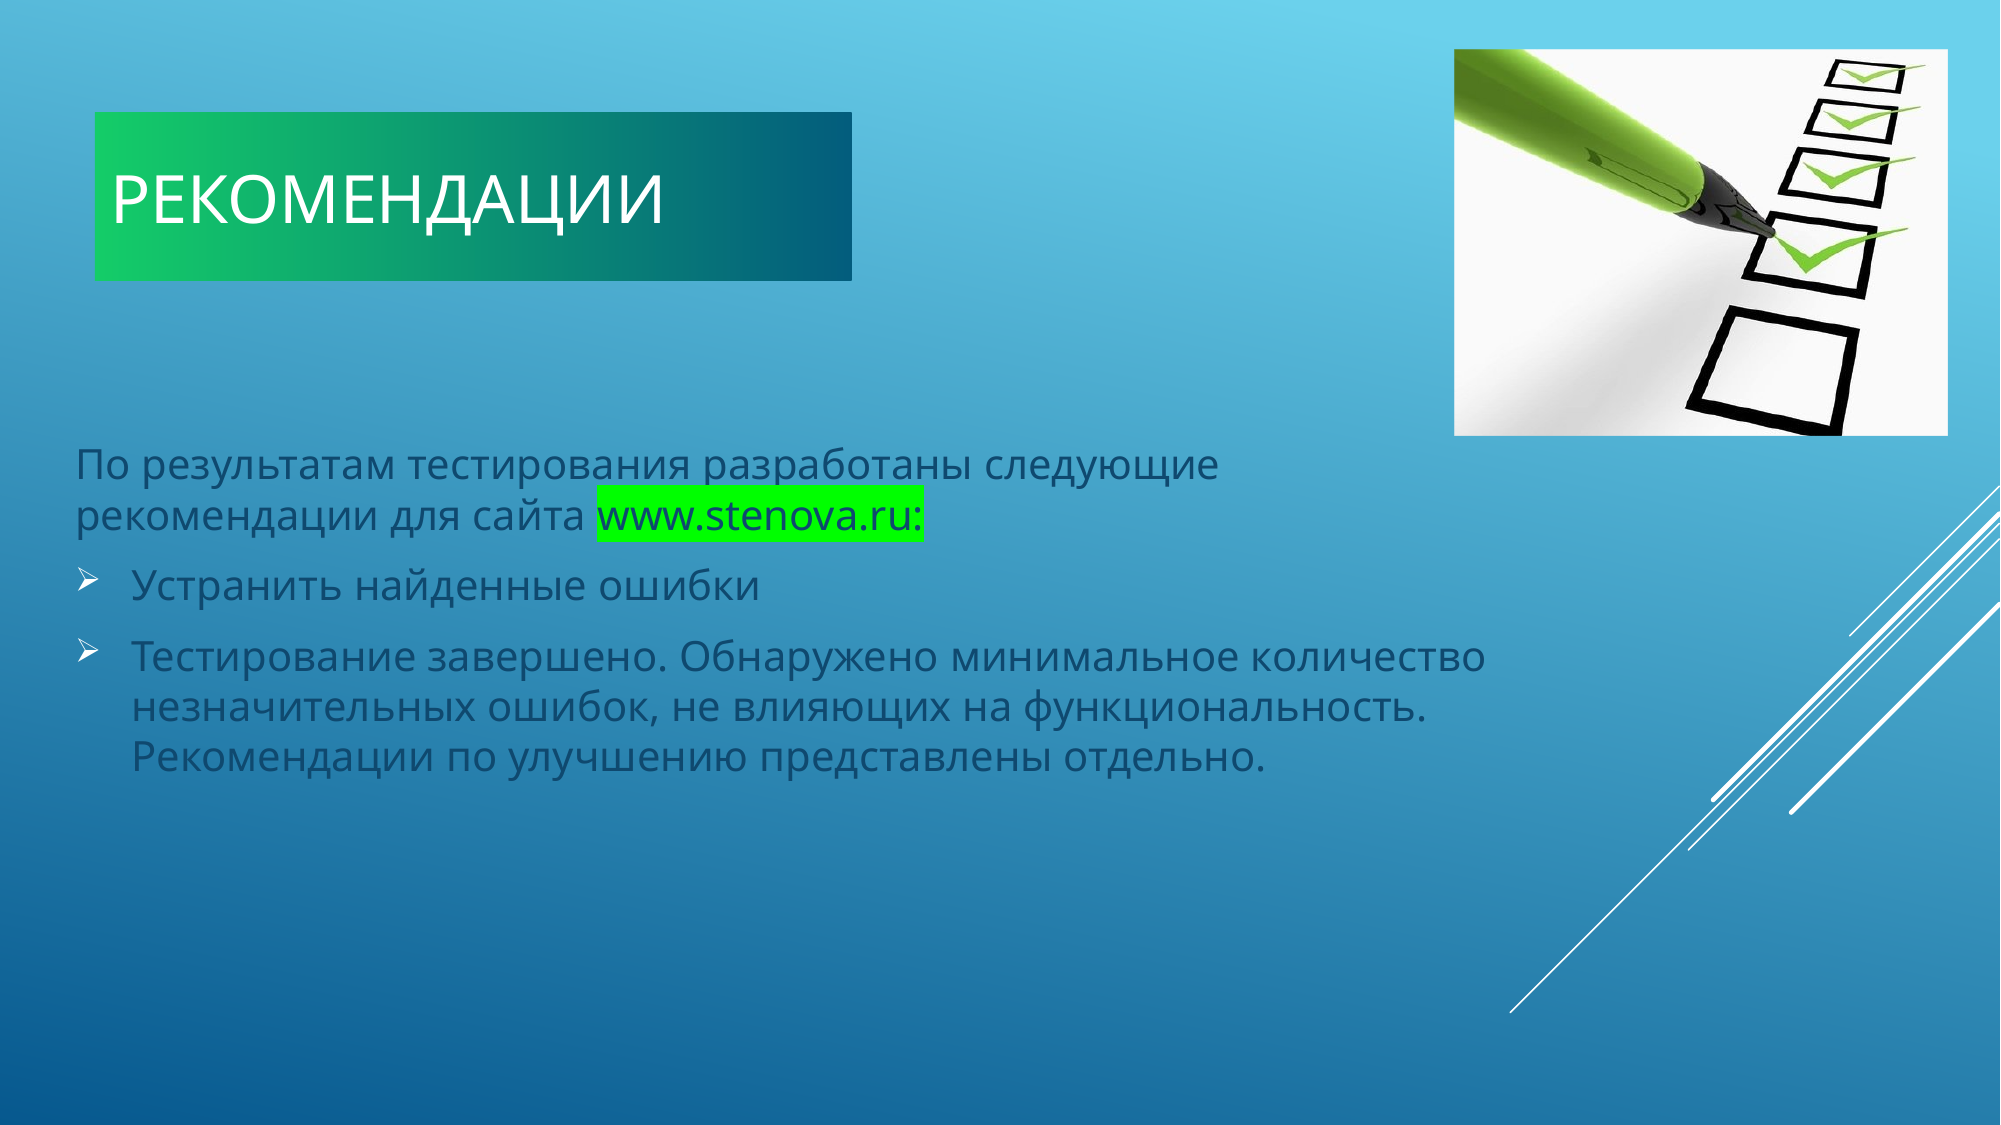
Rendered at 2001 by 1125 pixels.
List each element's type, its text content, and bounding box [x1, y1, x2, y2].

list По результатам тестирования разработаны следующие рекомендации для сайта www.stenova.ru: Устранить найденные ошибки Тестирование завершено. Обнаружено минимальное количество незначительных ошибок, не влияющих на функциональность. Рекомендации по улучшению представлены отдельно. [60, 305, 1513, 984]
picture [1454, 48, 1949, 436]
title рекомендации [94, 112, 852, 281]
